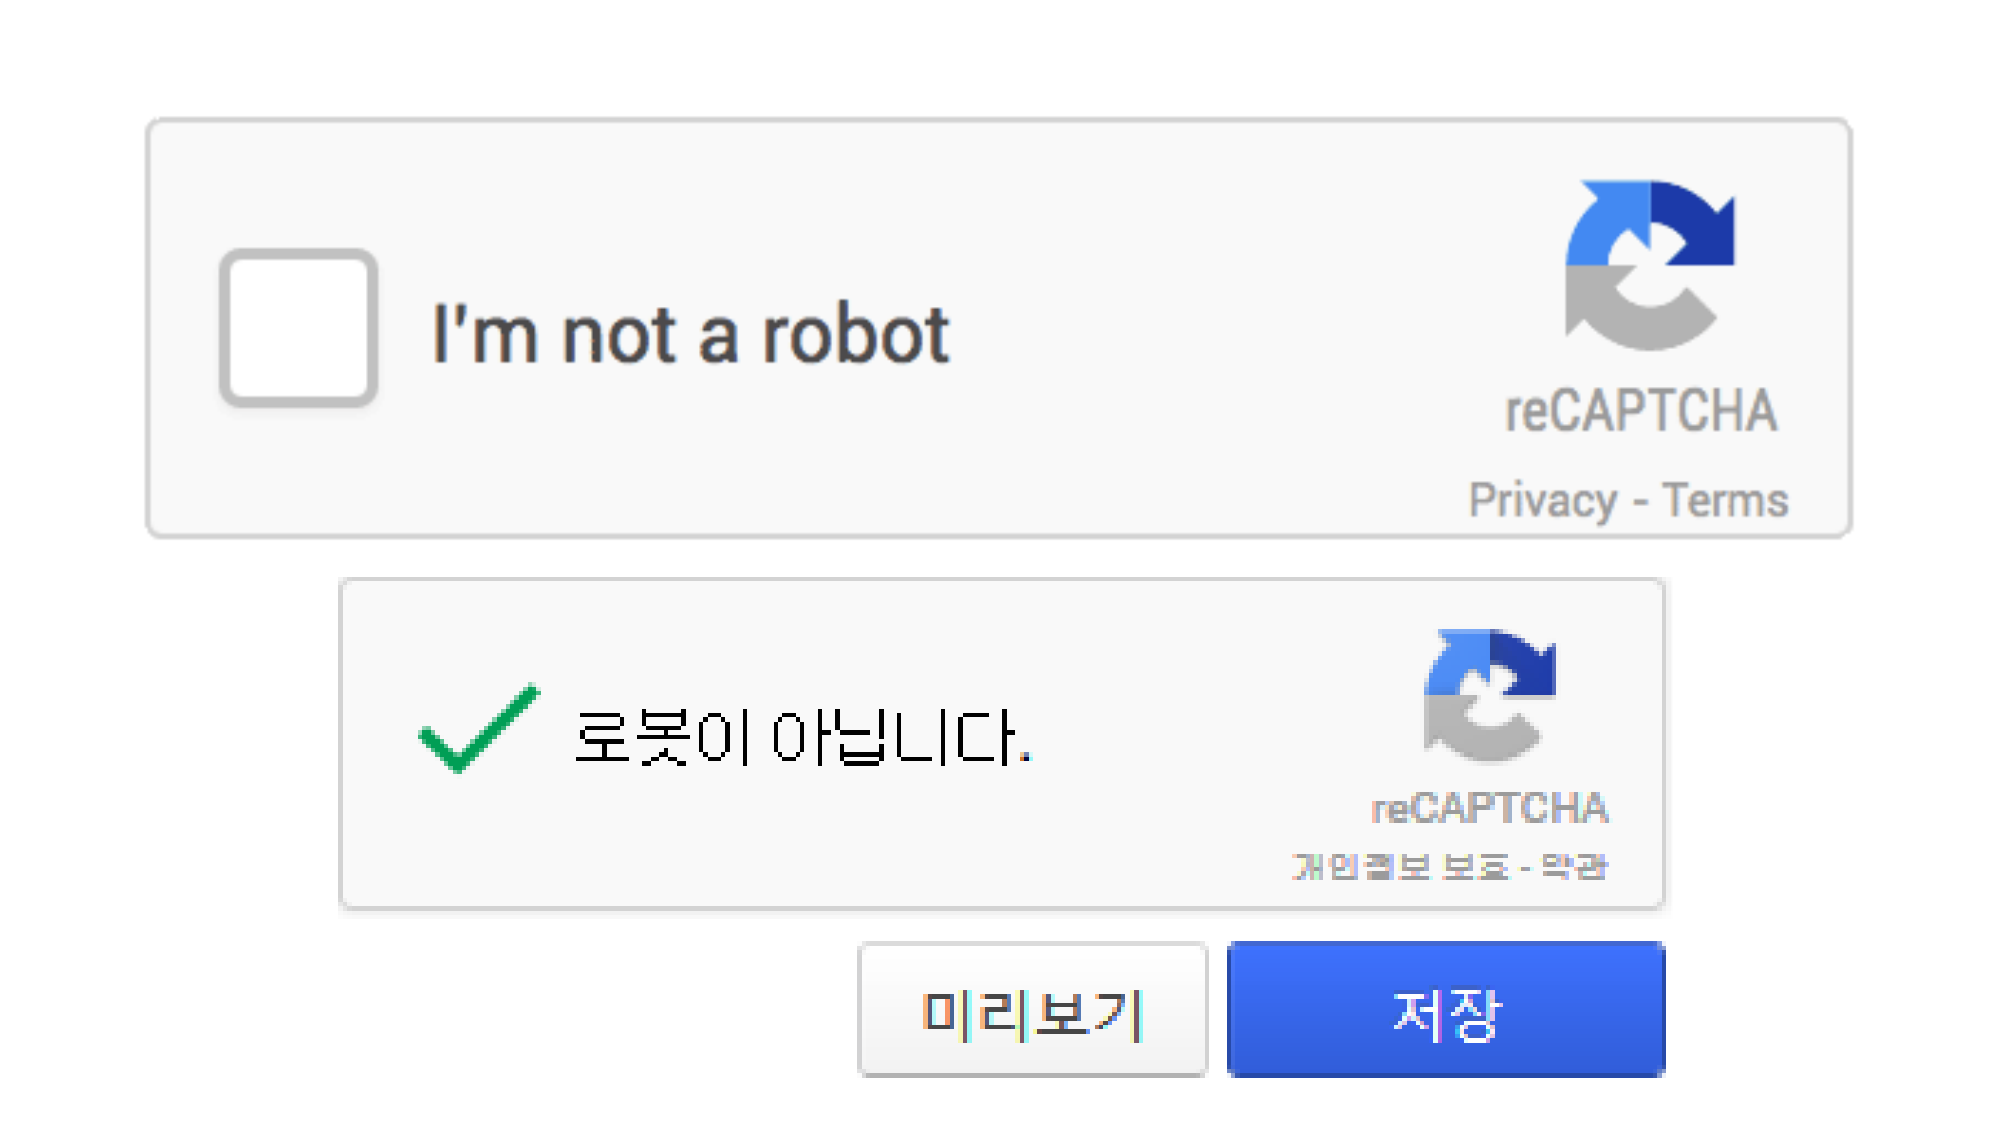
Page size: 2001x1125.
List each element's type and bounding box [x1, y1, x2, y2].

picture [123, 95, 1877, 1091]
